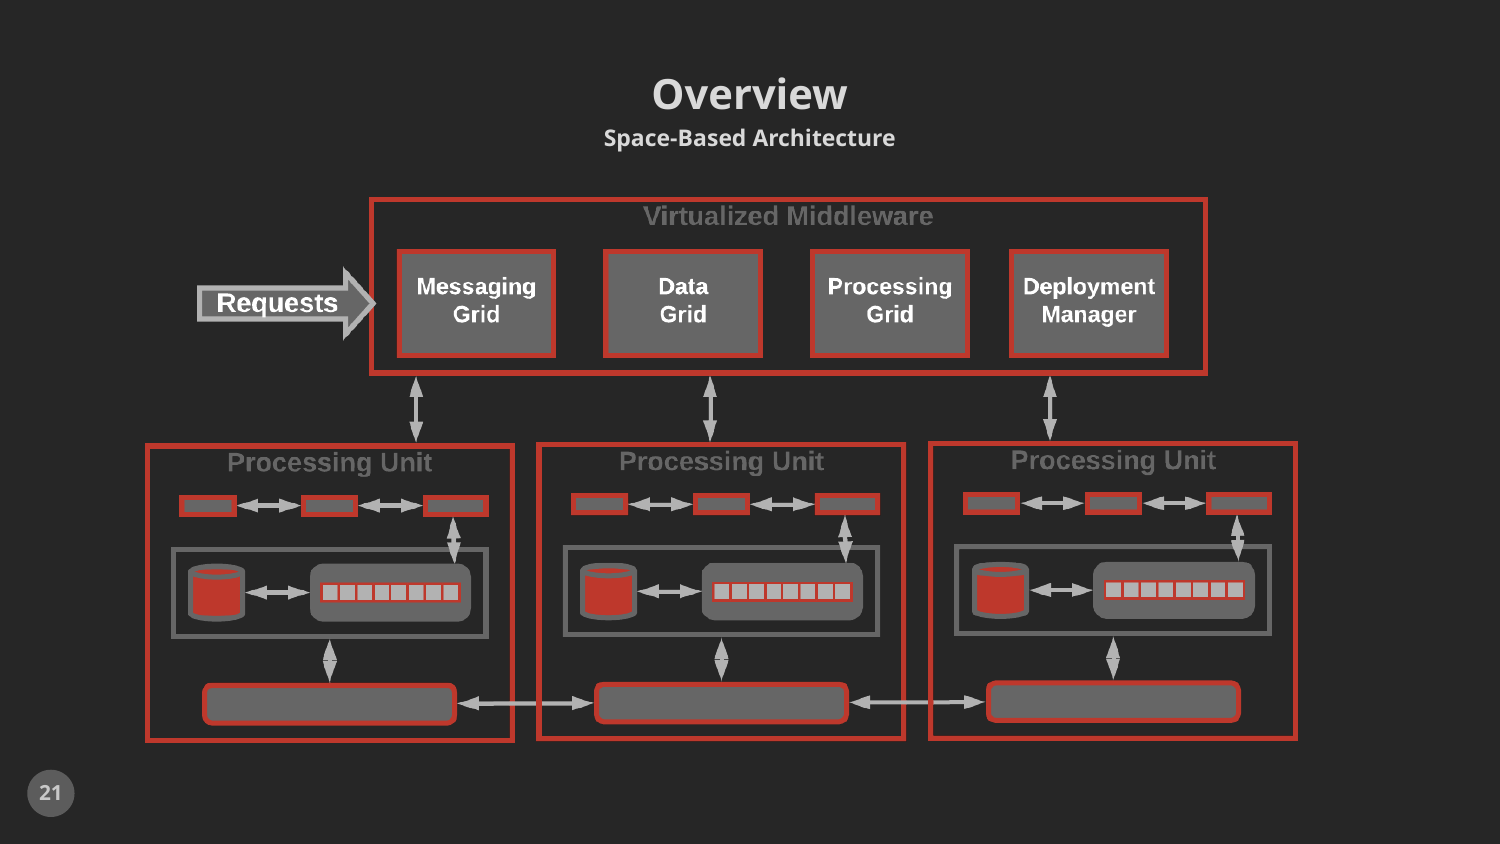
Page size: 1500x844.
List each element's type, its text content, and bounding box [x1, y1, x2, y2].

picture [112, 164, 1331, 775]
list Space-Based Architecture [412, 121, 1088, 155]
title Overview [287, 63, 1213, 122]
slide_number 21 [13, 770, 89, 816]
